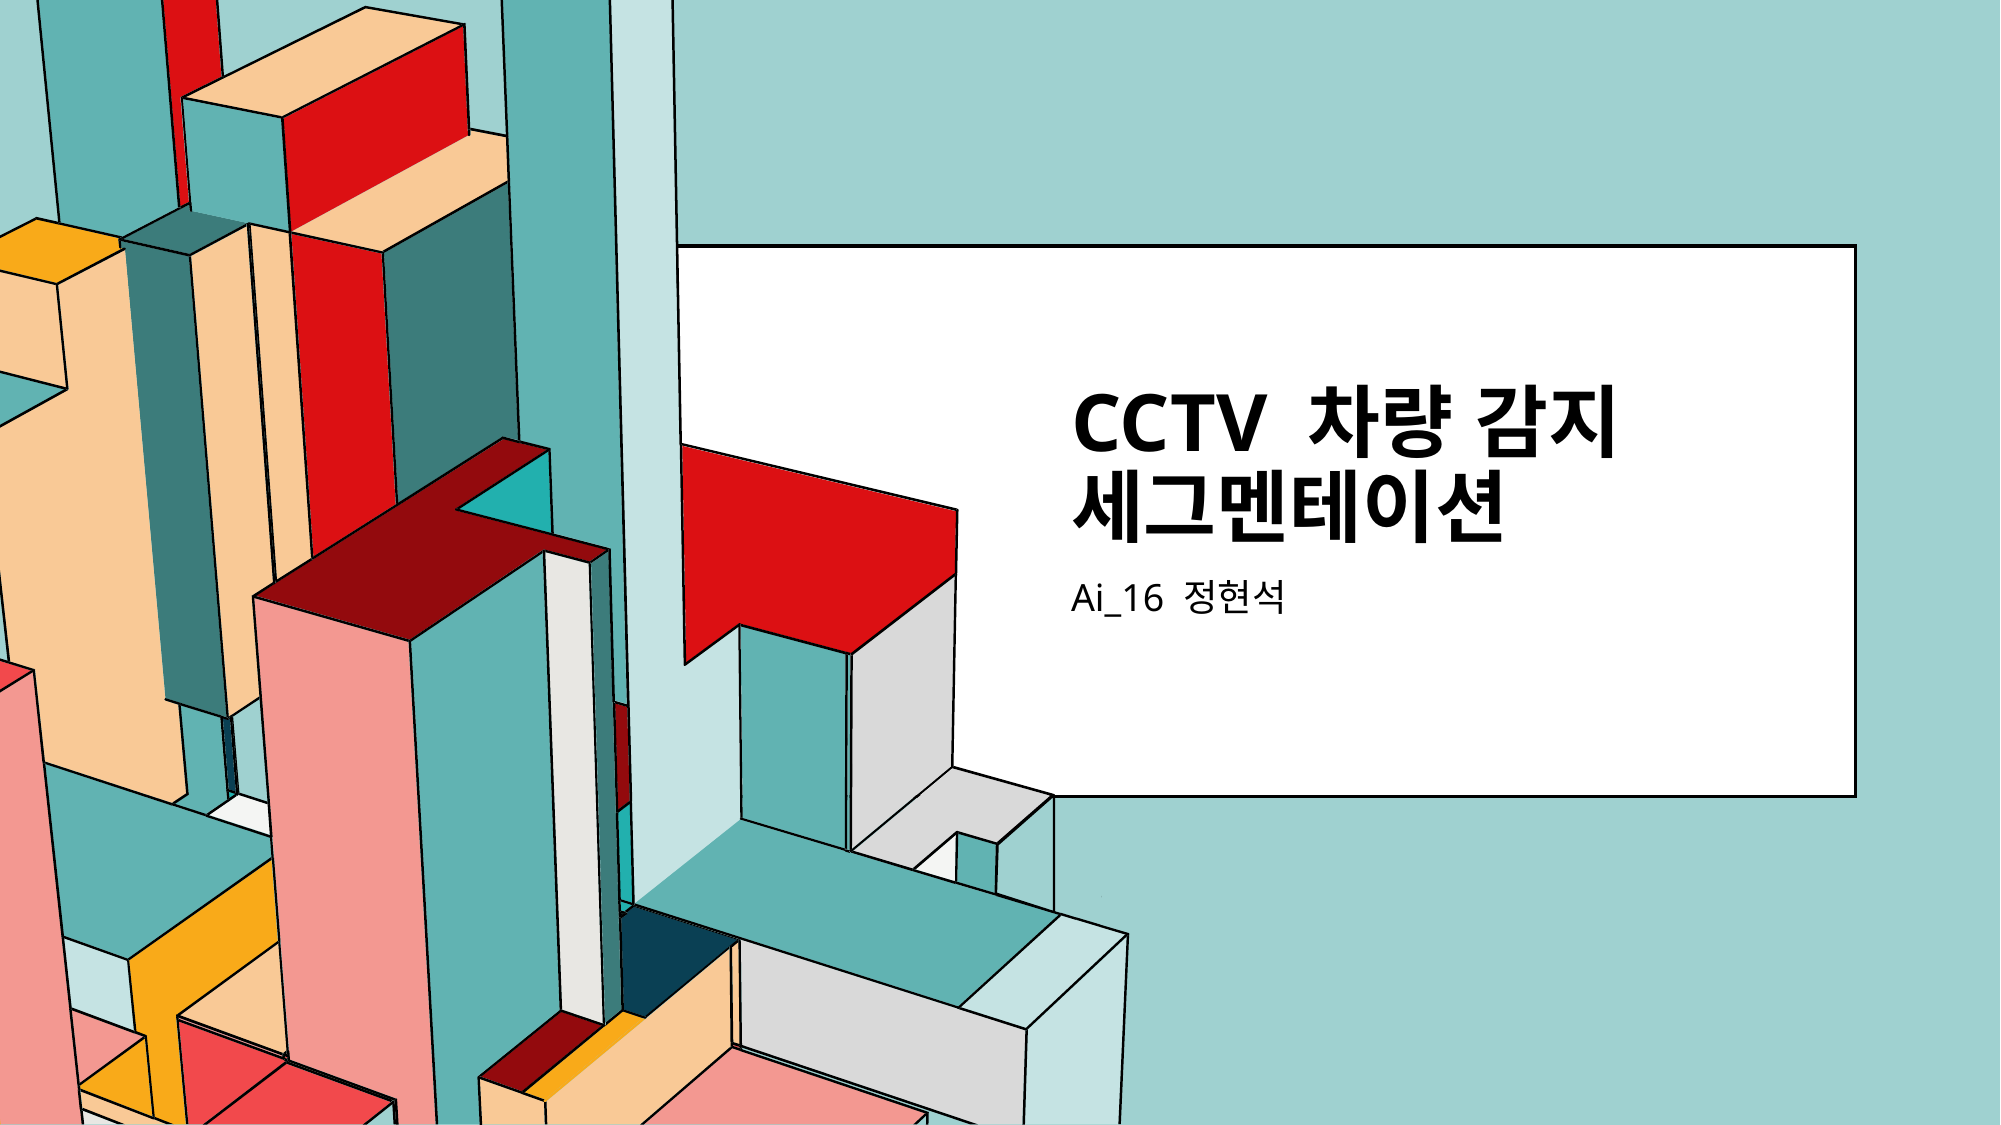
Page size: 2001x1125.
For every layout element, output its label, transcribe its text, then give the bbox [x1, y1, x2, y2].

title cctv 차량 감지 세그멘테이션 [1056, 307, 1775, 562]
subtitle Ai_16 정현석 [1056, 571, 1775, 673]
